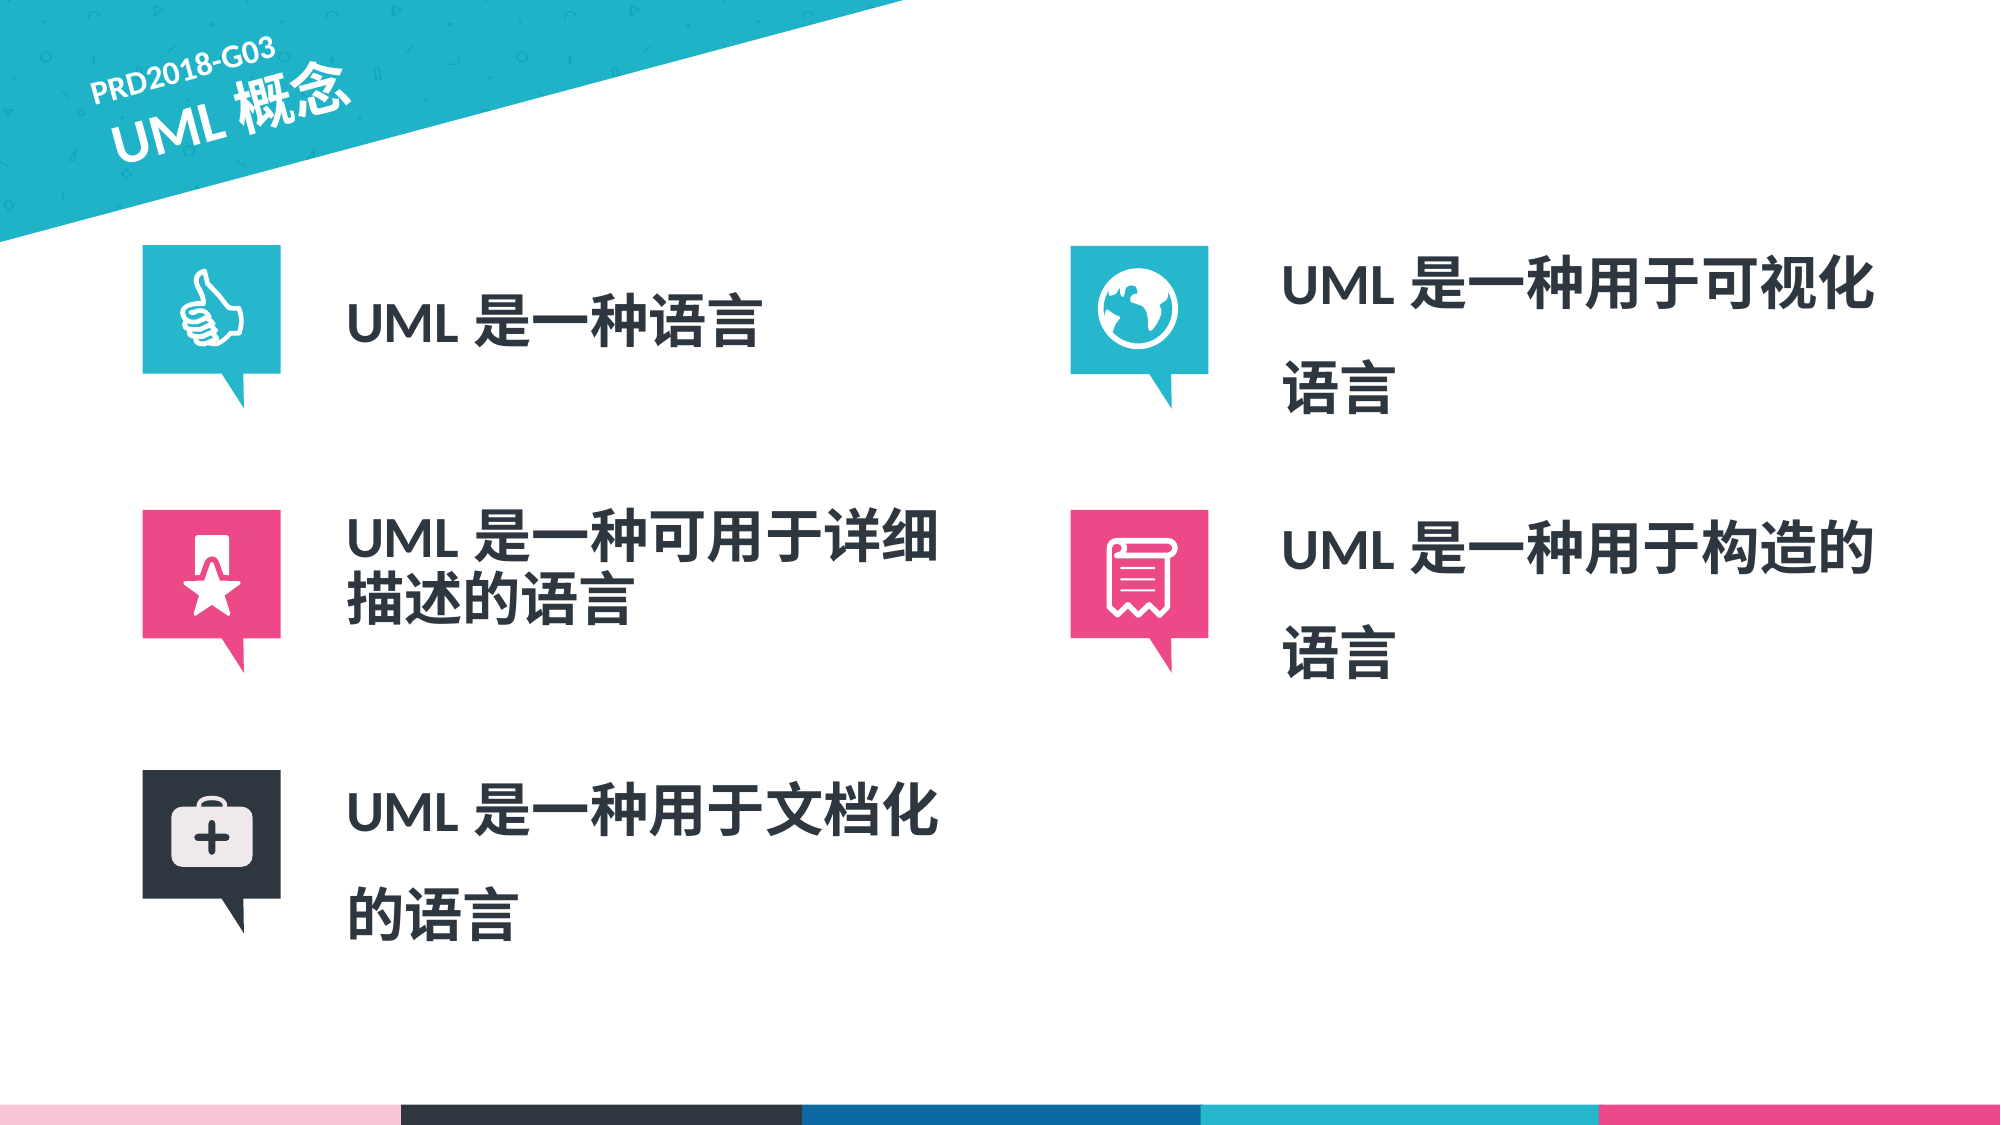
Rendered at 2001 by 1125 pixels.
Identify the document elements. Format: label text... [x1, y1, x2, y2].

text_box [142, 730, 955, 946]
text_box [0, 1104, 2000, 1125]
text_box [1070, 204, 1891, 420]
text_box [142, 242, 955, 409]
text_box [142, 499, 955, 673]
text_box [183, 535, 241, 616]
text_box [1106, 537, 1178, 618]
text_box [0, 0, 904, 243]
text_box PRD2018-G03 UML概念 [69, 0, 374, 191]
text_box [1070, 468, 1891, 685]
